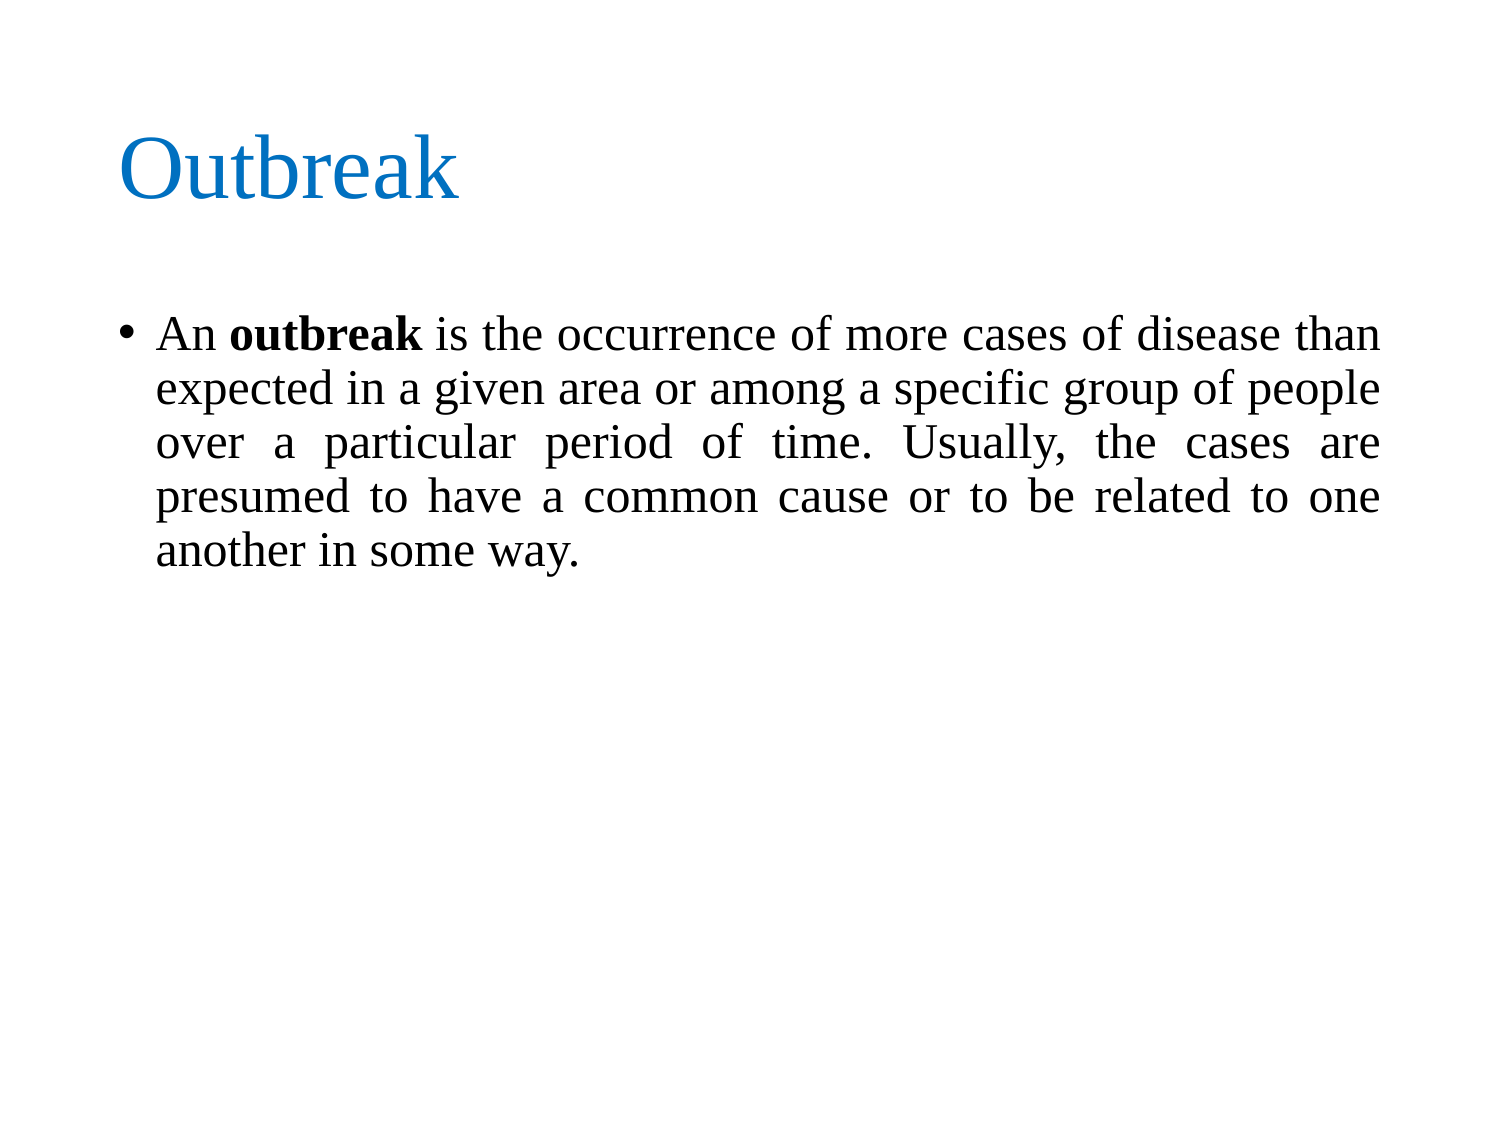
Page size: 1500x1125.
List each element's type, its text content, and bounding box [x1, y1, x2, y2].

list An outbreak is the occurrence of more cases of disease than expected in a given area or among a specific group of people over a particular period of time. Usually, the cases are presumed to have a common cause or to be related to one another in some way. [103, 299, 1397, 1014]
title Outbreak [103, 59, 1397, 278]
